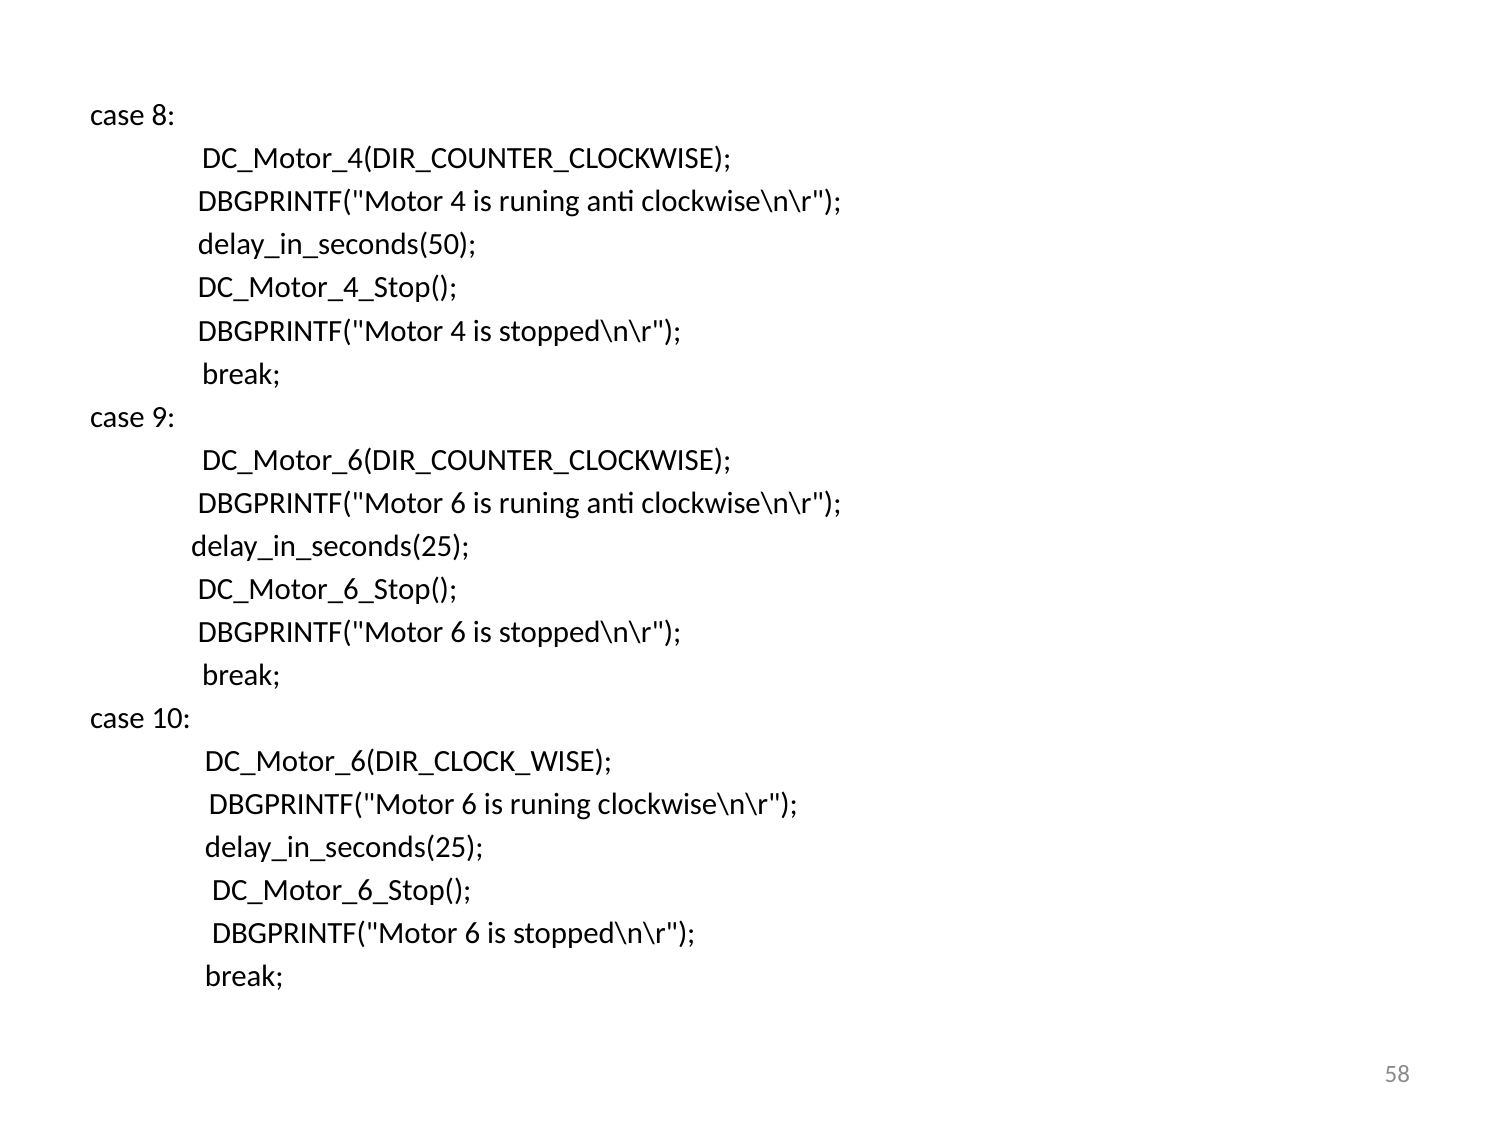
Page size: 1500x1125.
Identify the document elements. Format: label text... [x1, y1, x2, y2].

slide_number 58 [1074, 1042, 1425, 1103]
list case 8: DC_Motor_4(DIR_COUNTER_CLOCKWISE); DBGPRINTF("Motor 4 is runing anti clockwise\n\r"); delay_in_seconds(50); DC_Motor_4_Stop(); DBGPRINTF("Motor 4 is stopped\n\r"); break; case 9: DC_Motor_6(DIR_COUNTER_CLOCKWISE); DBGPRINTF("Motor 6 is runing anti clockwise\n\r"); delay_in_seconds(25); DC_Motor_6_Stop(); DBGPRINTF("Motor 6 is stopped\n\r"); break; case 10: DC_Motor_6(DIR_CLOCK_WISE); DBGPRINTF("Motor 6 is runing clockwise\n\r"); delay_in_seconds(25); DC_Motor_6_Stop(); DBGPRINTF("Motor 6 is stopped\n\r"); break; [75, 87, 1425, 1005]
